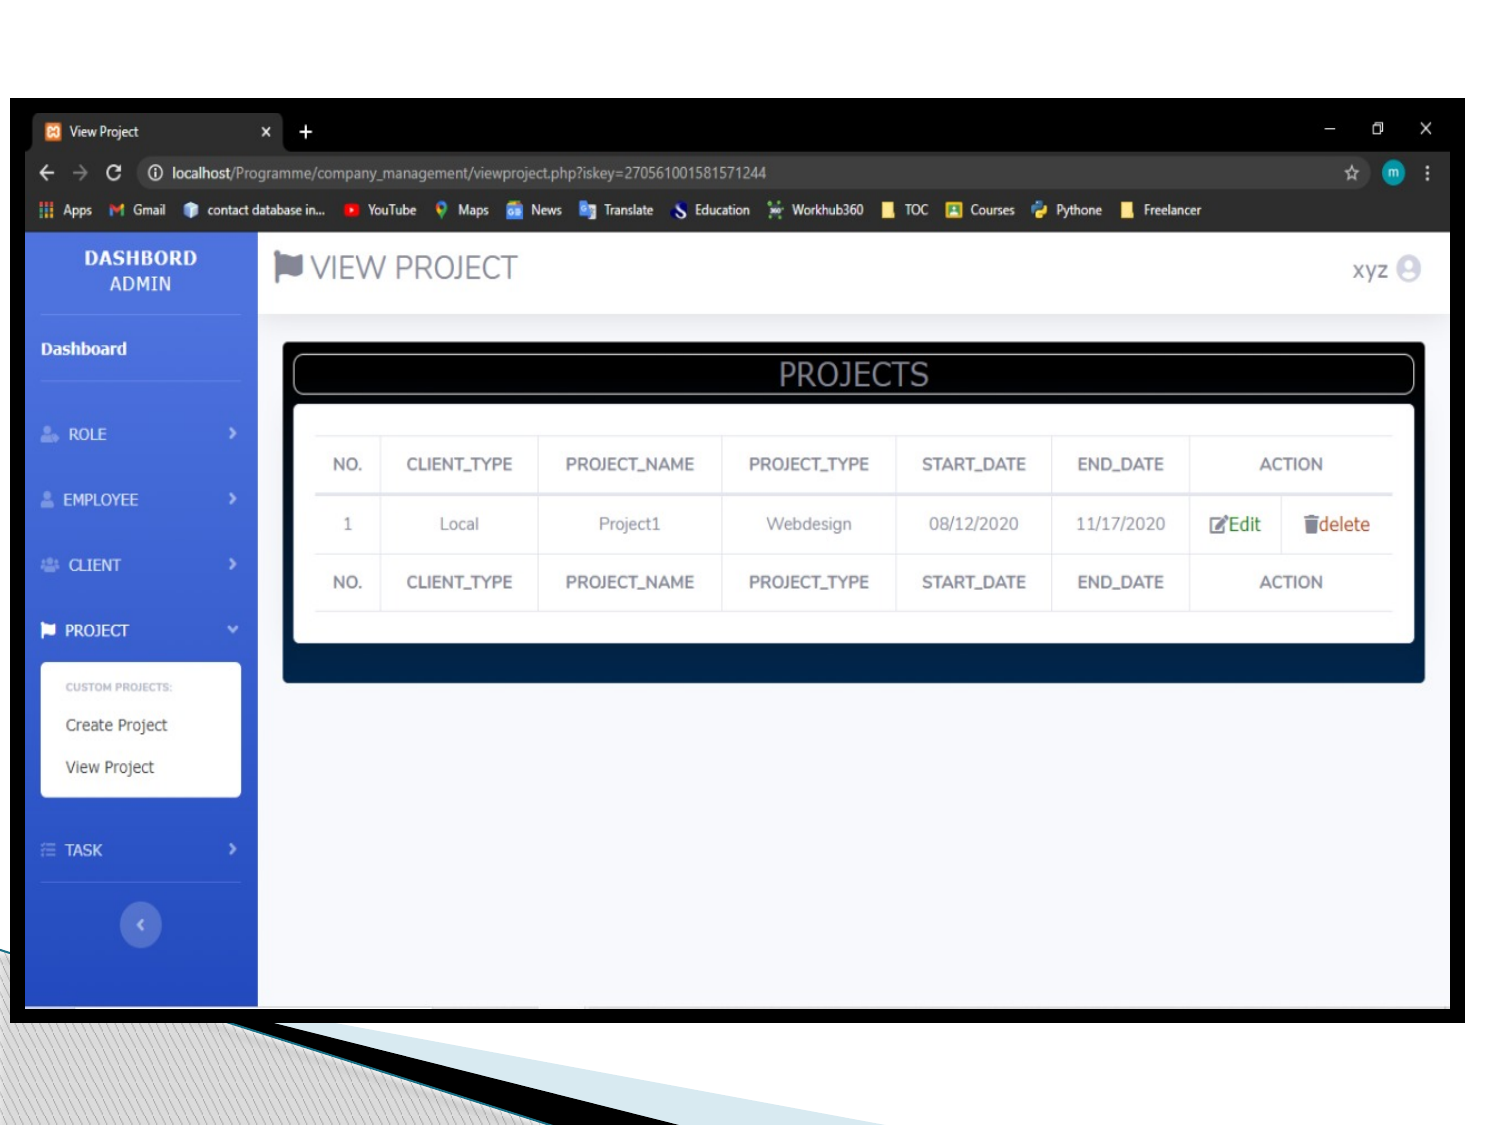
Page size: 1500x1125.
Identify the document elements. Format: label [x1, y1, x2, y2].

picture [24, 112, 1451, 1009]
